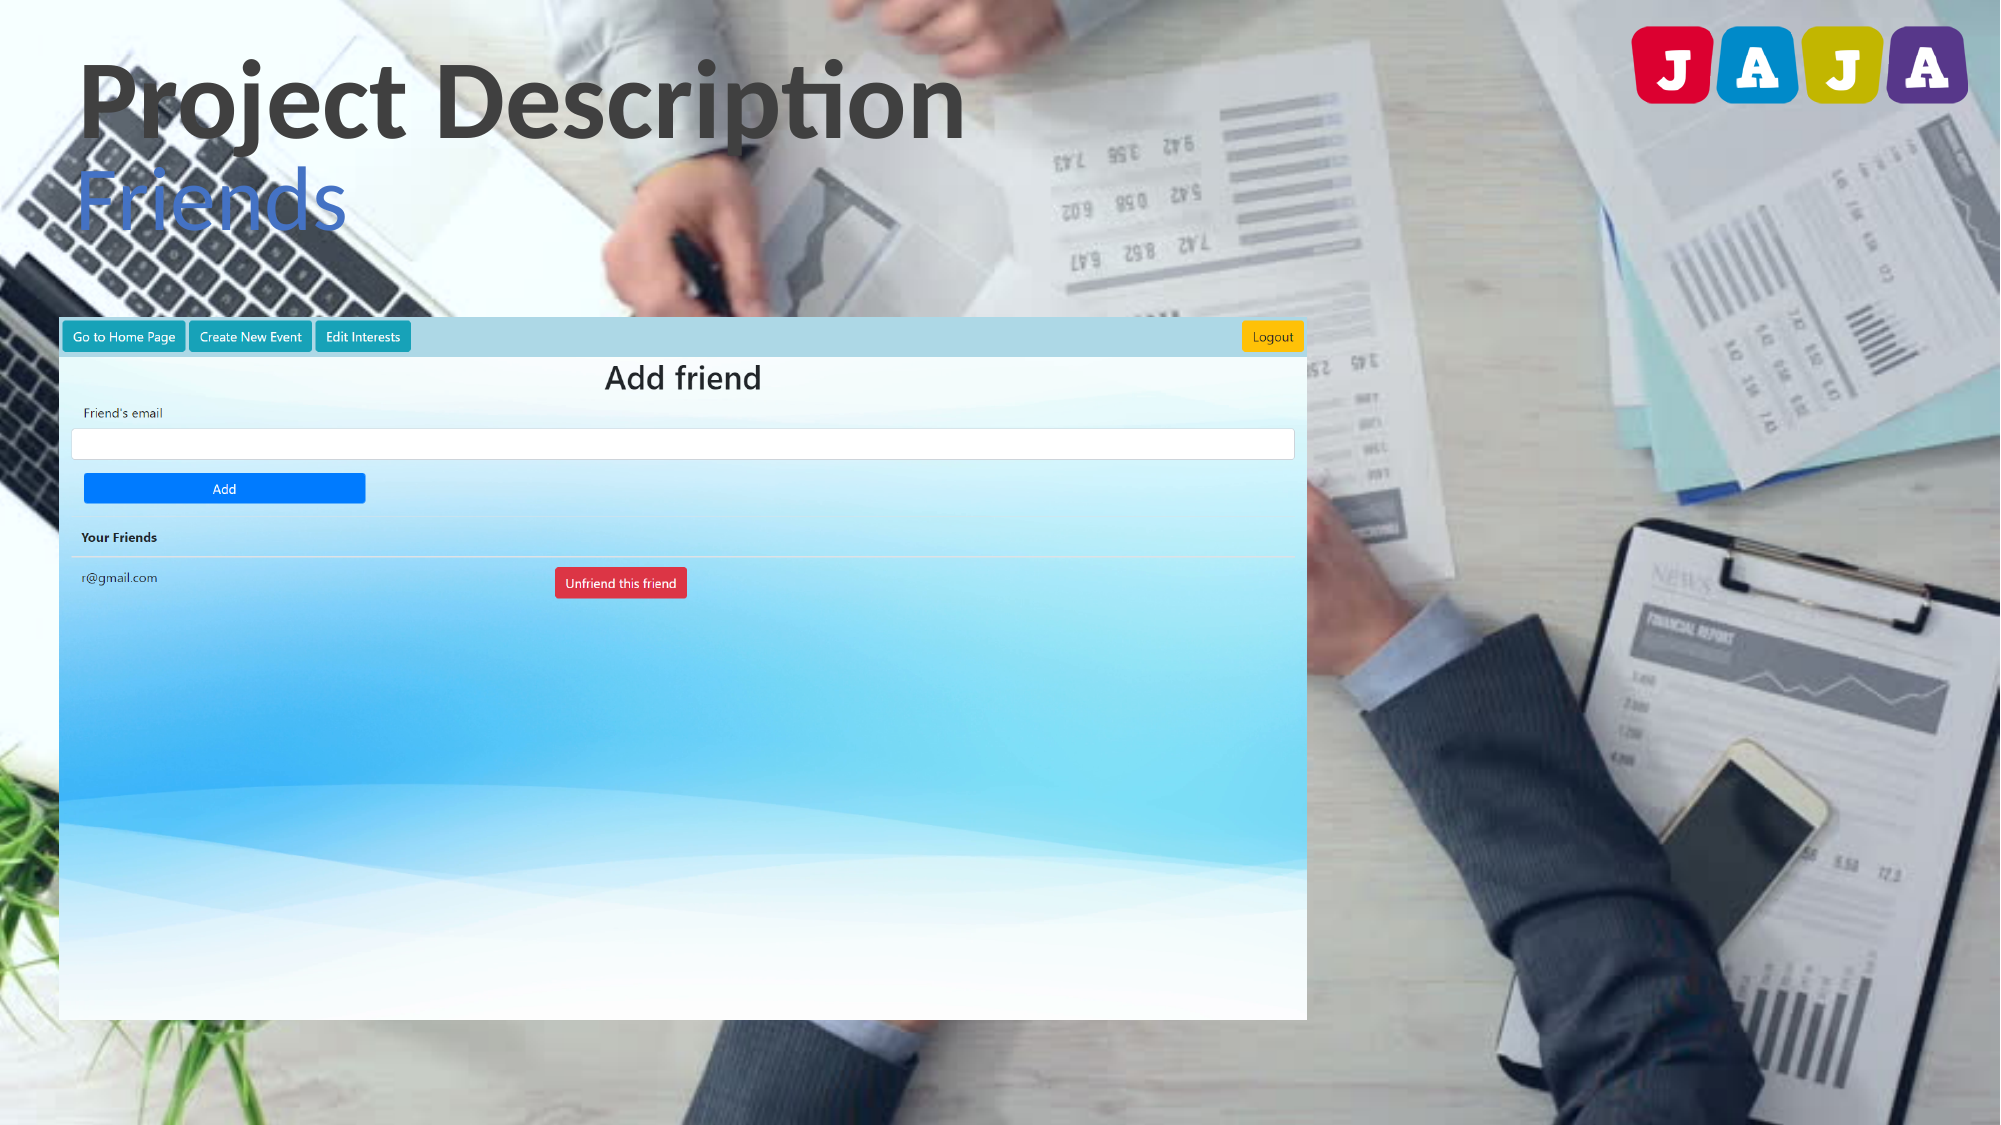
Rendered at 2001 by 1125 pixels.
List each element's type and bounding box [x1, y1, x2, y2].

picture [0, 0, 2000, 1125]
text_box [59, 18, 989, 258]
